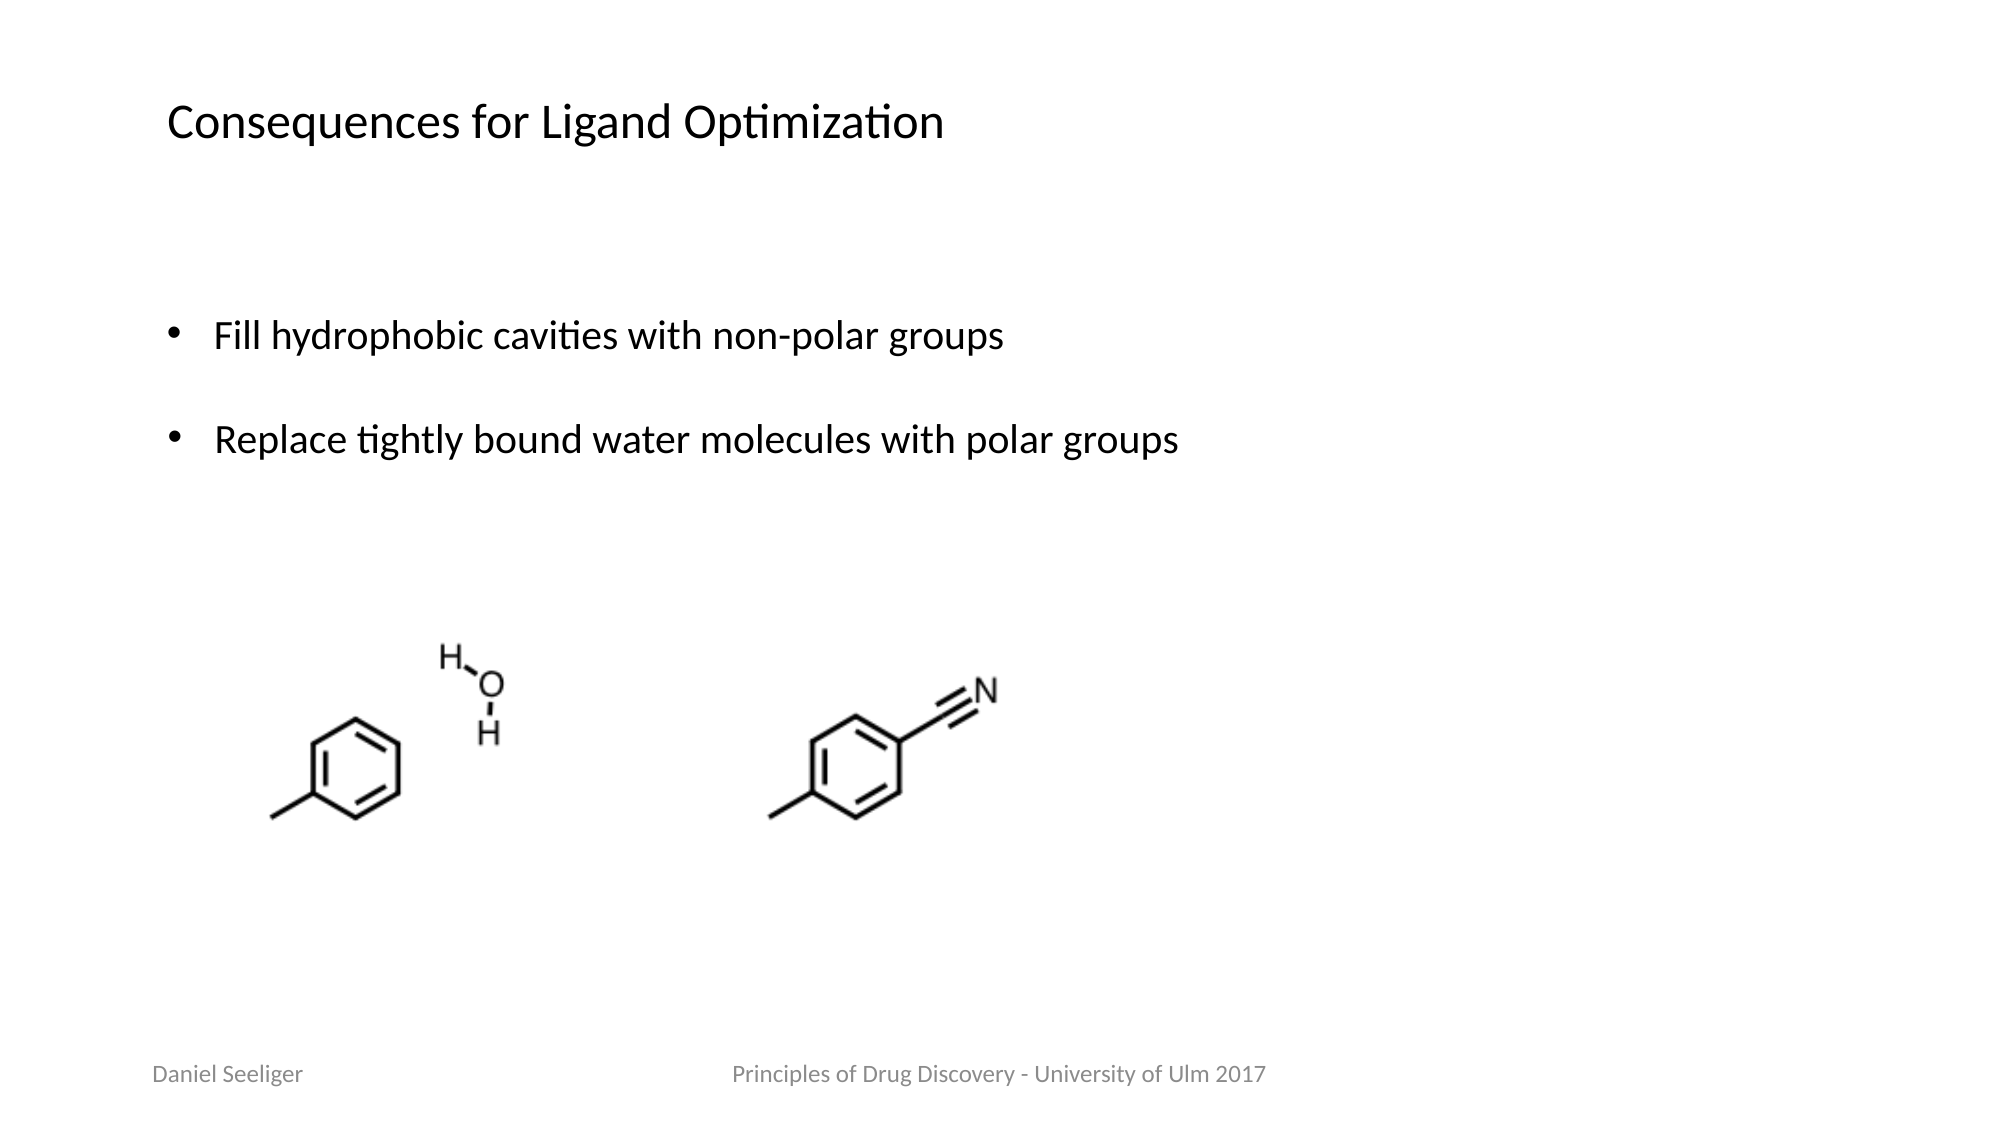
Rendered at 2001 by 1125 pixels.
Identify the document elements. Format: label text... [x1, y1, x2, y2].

picture [760, 671, 999, 824]
footer Principles of Drug Discovery - University of Ulm 2017 [662, 1042, 1338, 1103]
slide_number Daniel Seeliger [137, 1042, 588, 1103]
text_box Fill hydrophobic cavities with non-polar groups [152, 299, 1020, 365]
text_box Consequences for Ligand Optimization [152, 80, 960, 156]
text_box Replace tightly bound water molecules with polar groups [152, 404, 1195, 469]
picture [263, 636, 509, 824]
